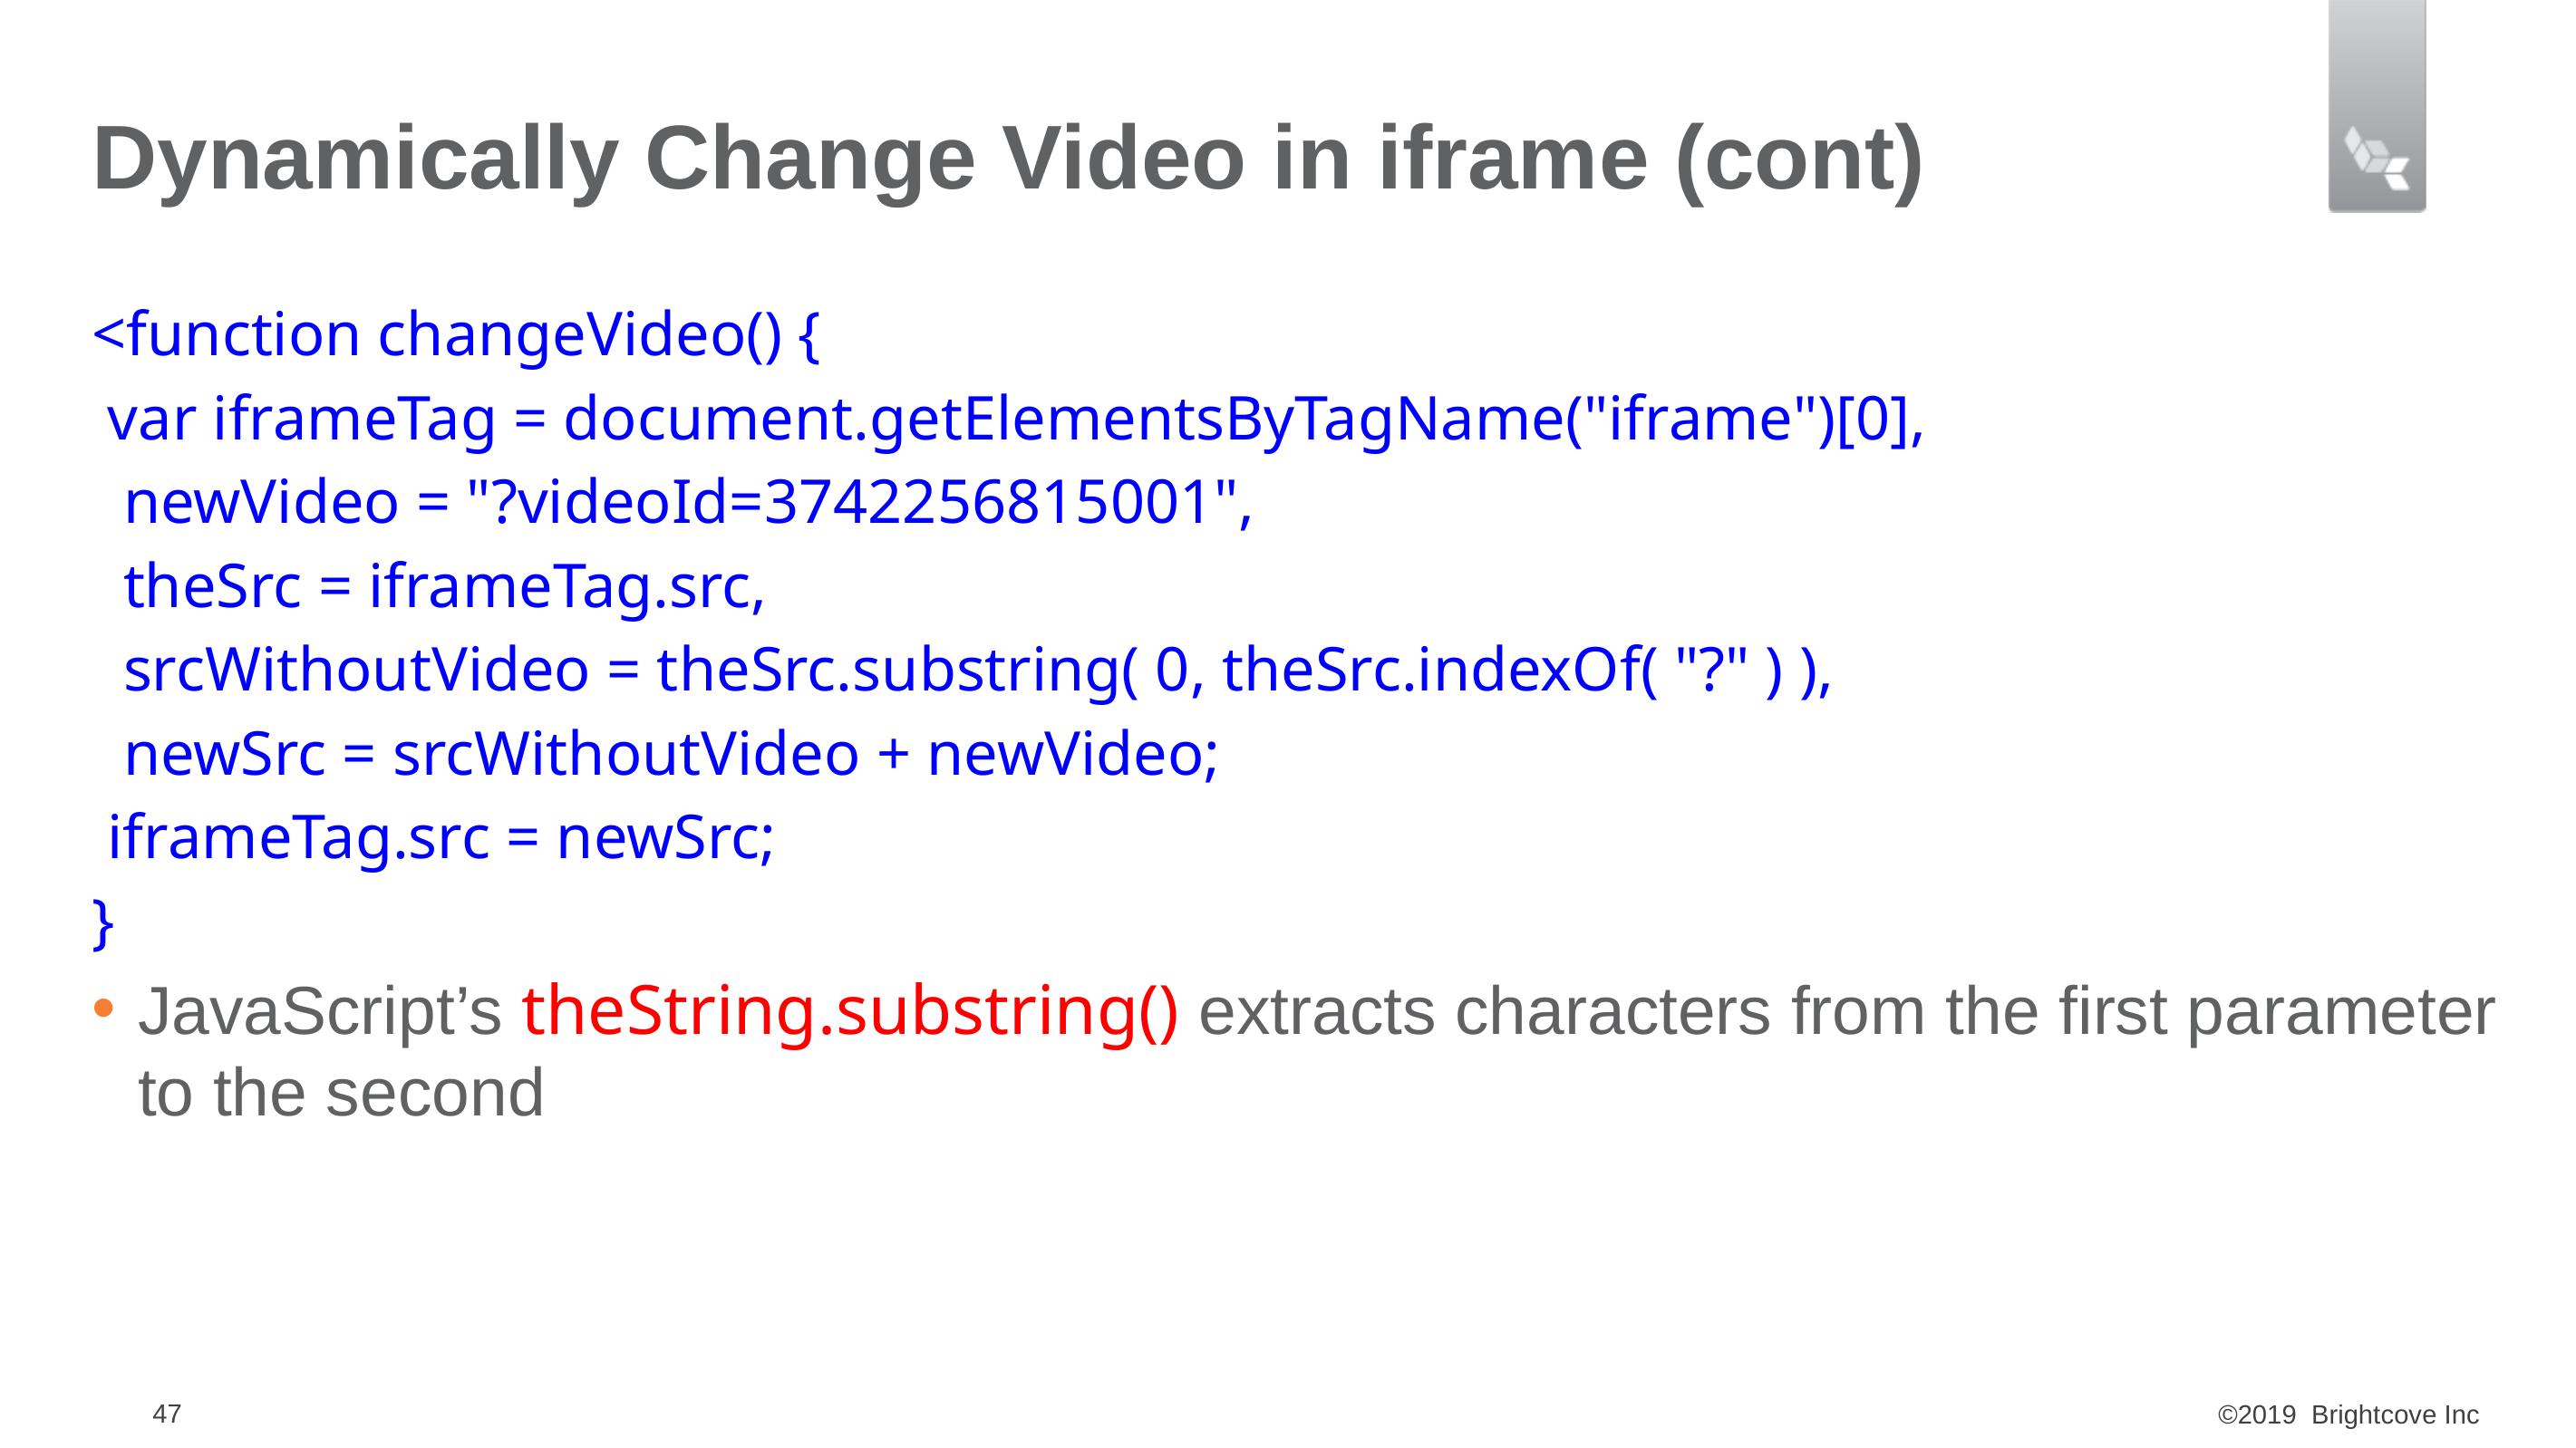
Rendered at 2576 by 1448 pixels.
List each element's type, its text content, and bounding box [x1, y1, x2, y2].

slide_number 47 [143, 1390, 189, 1434]
title Dynamically Change Video in iframe (cont) [80, 43, 2271, 261]
list <function changeVideo() { var iframeTag = document.getElementsByTagName("iframe")[0], newVideo = "?videoId=3742256815001", theSrc = iframeTag.src, srcWithoutVideo = theSrc.substring( 0, theSrc.indexOf( "?" ) ), newSrc = srcWithoutVideo + newVideo; iframeTag.src = newSrc; } JavaScript’s theString.substring() extracts characters from the first parameter to the second [80, 283, 2524, 1303]
picture [2329, 0, 2428, 213]
